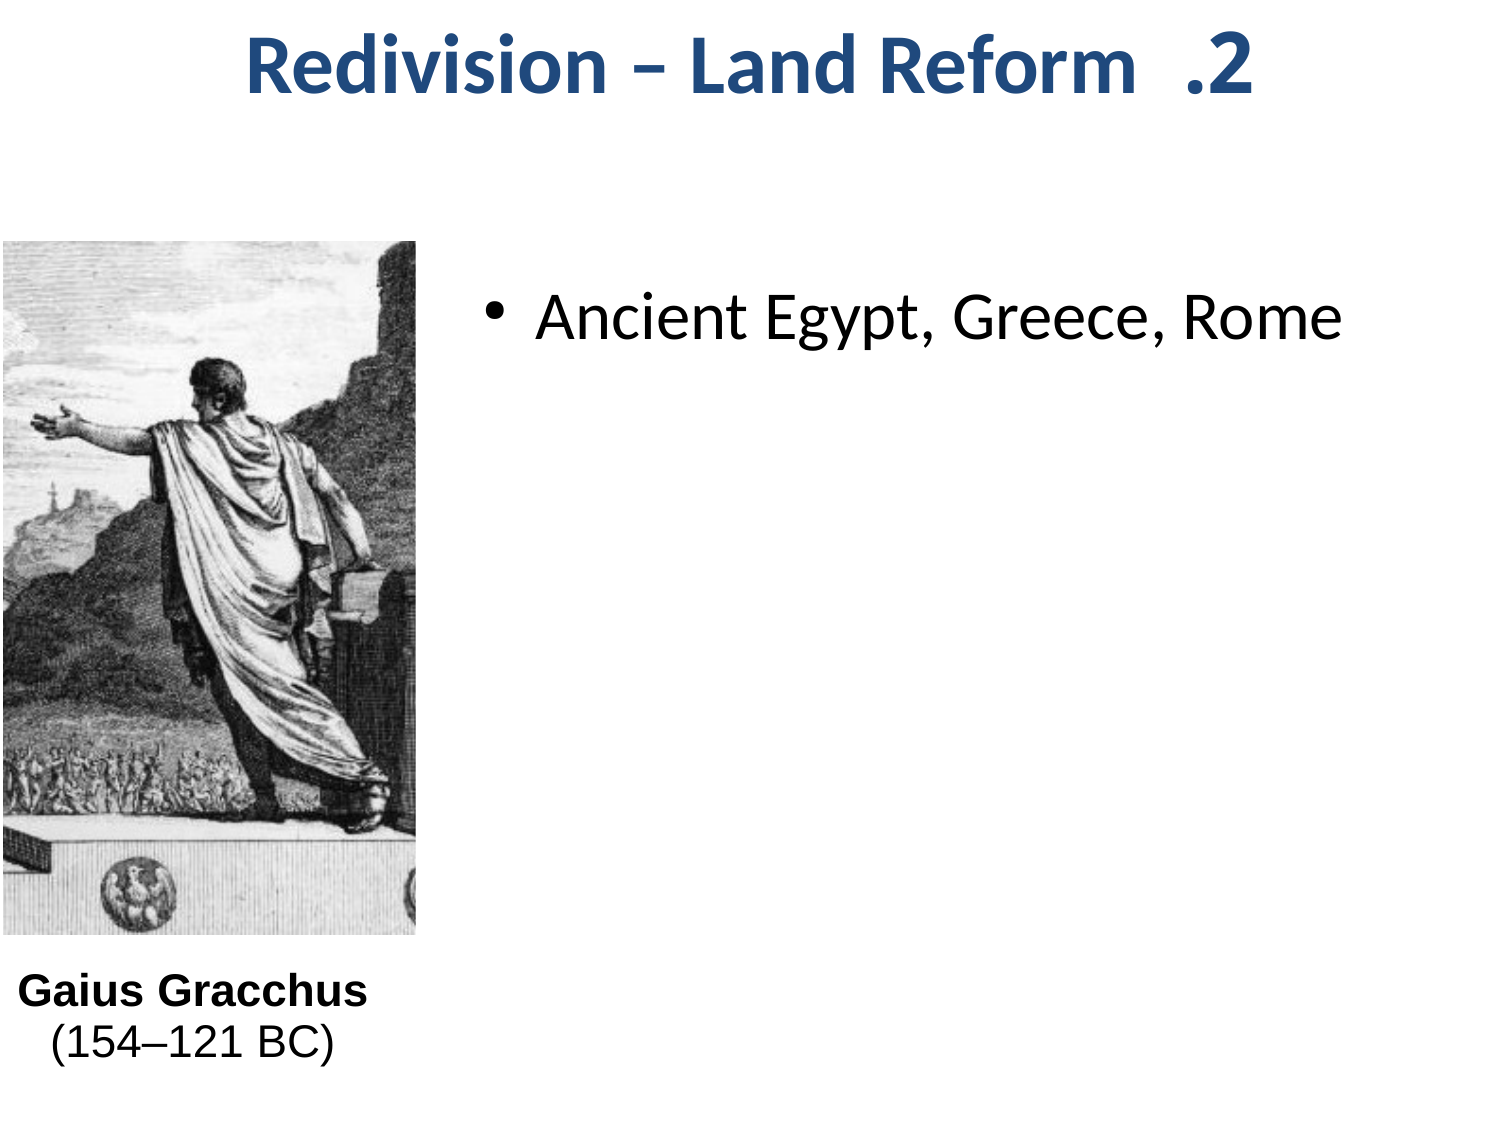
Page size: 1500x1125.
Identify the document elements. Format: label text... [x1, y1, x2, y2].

text_box 2. Redivision – Land Reform [0, 0, 1500, 119]
picture [2, 240, 416, 935]
list Ancient Egypt, Greece, Rome [450, 263, 1500, 1077]
text_box Gaius Gracchus (154–121 BC) [0, 958, 386, 1075]
